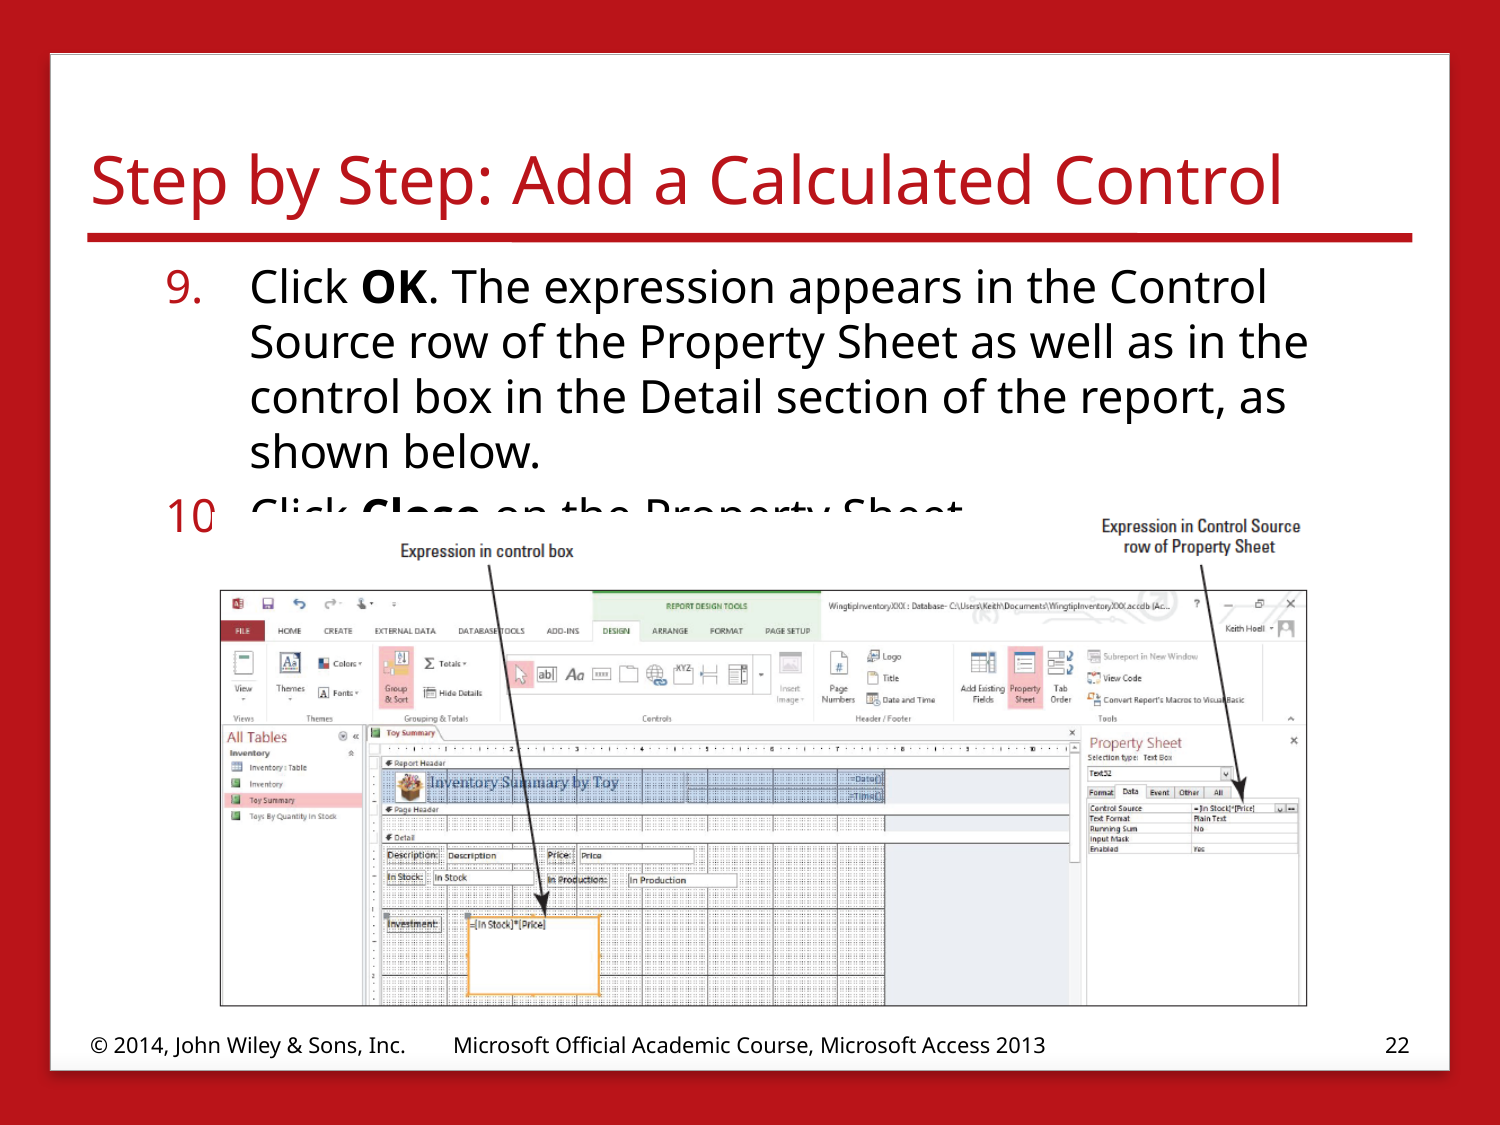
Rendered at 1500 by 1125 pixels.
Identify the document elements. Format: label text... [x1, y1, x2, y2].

footer Microsoft Official Academic Course, Microsoft Access 2013 [431, 1024, 1069, 1103]
list Click OK. The expression appears in the Control Source row of the Property Sheet as well as in the control box in the Detail section of the report, as shown below. Click Close on the Property Sheet. [75, 249, 1425, 1063]
title Step by Step: Add a Calculated Control [74, 74, 1426, 226]
slide_number © 2014, John Wiley & Sons, Inc. [74, 1024, 426, 1103]
picture [212, 512, 1315, 1011]
slide_number 22 [1074, 1024, 1426, 1103]
